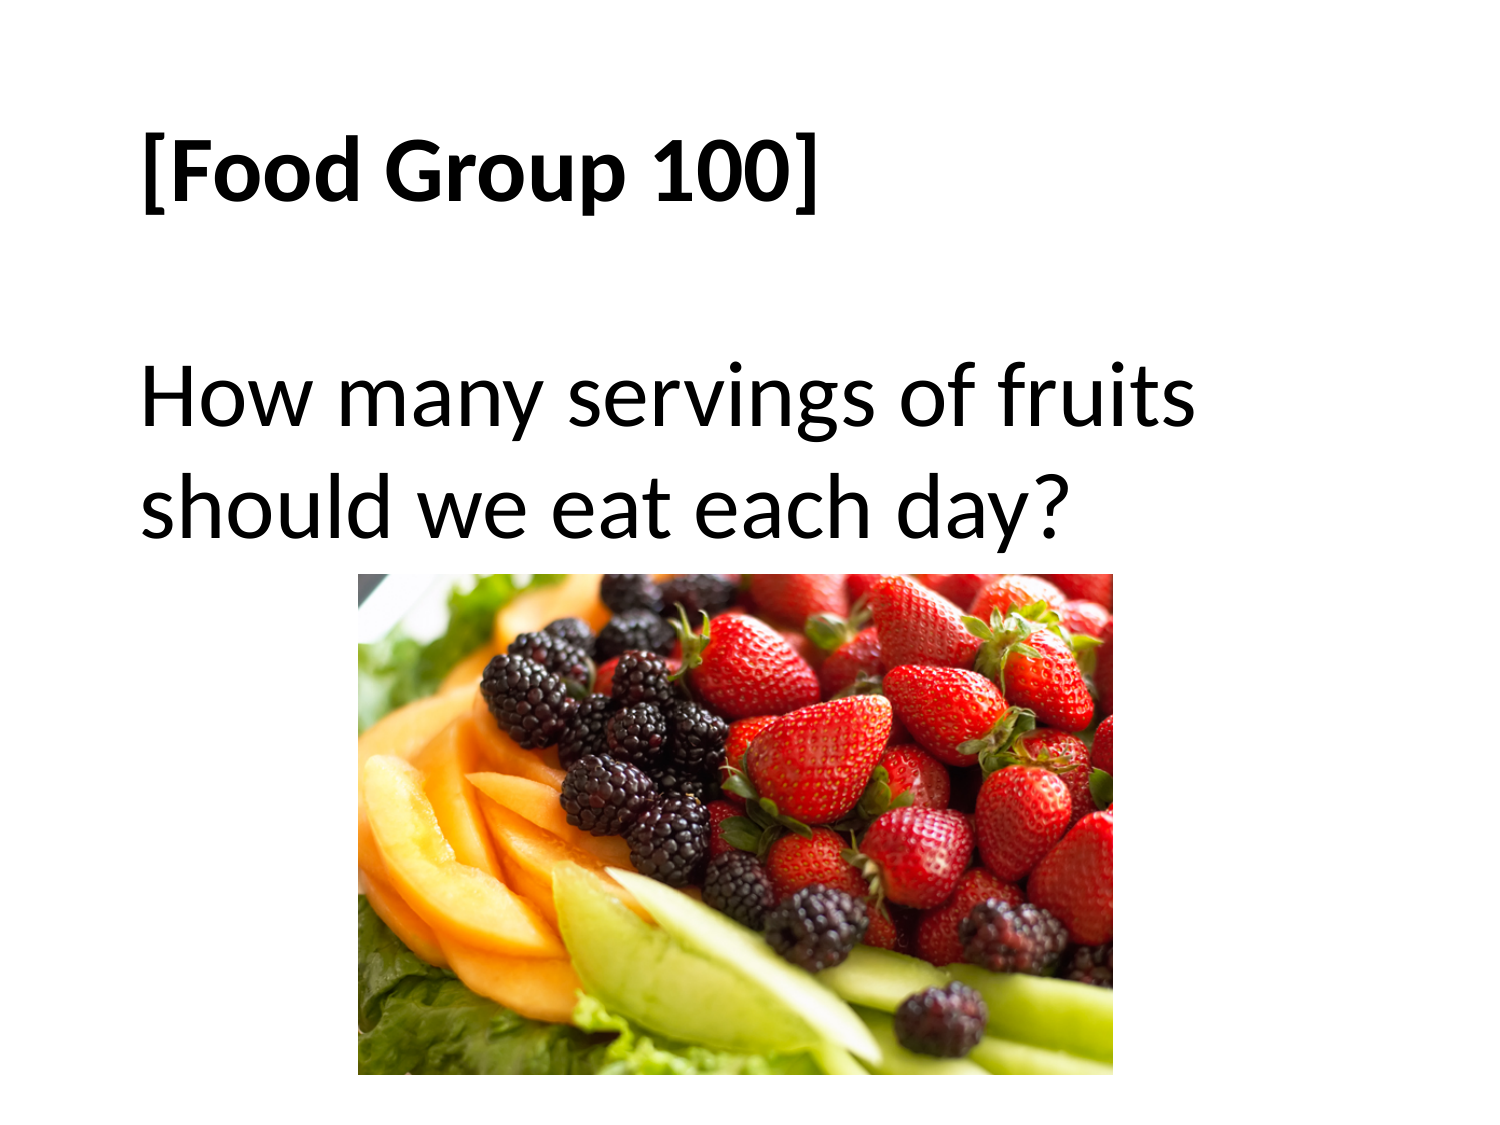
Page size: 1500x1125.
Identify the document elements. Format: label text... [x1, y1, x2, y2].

picture [358, 573, 1113, 1076]
text_box [Food Group 100] How many servings of fruits should we eat each day? [125, 99, 1288, 565]
